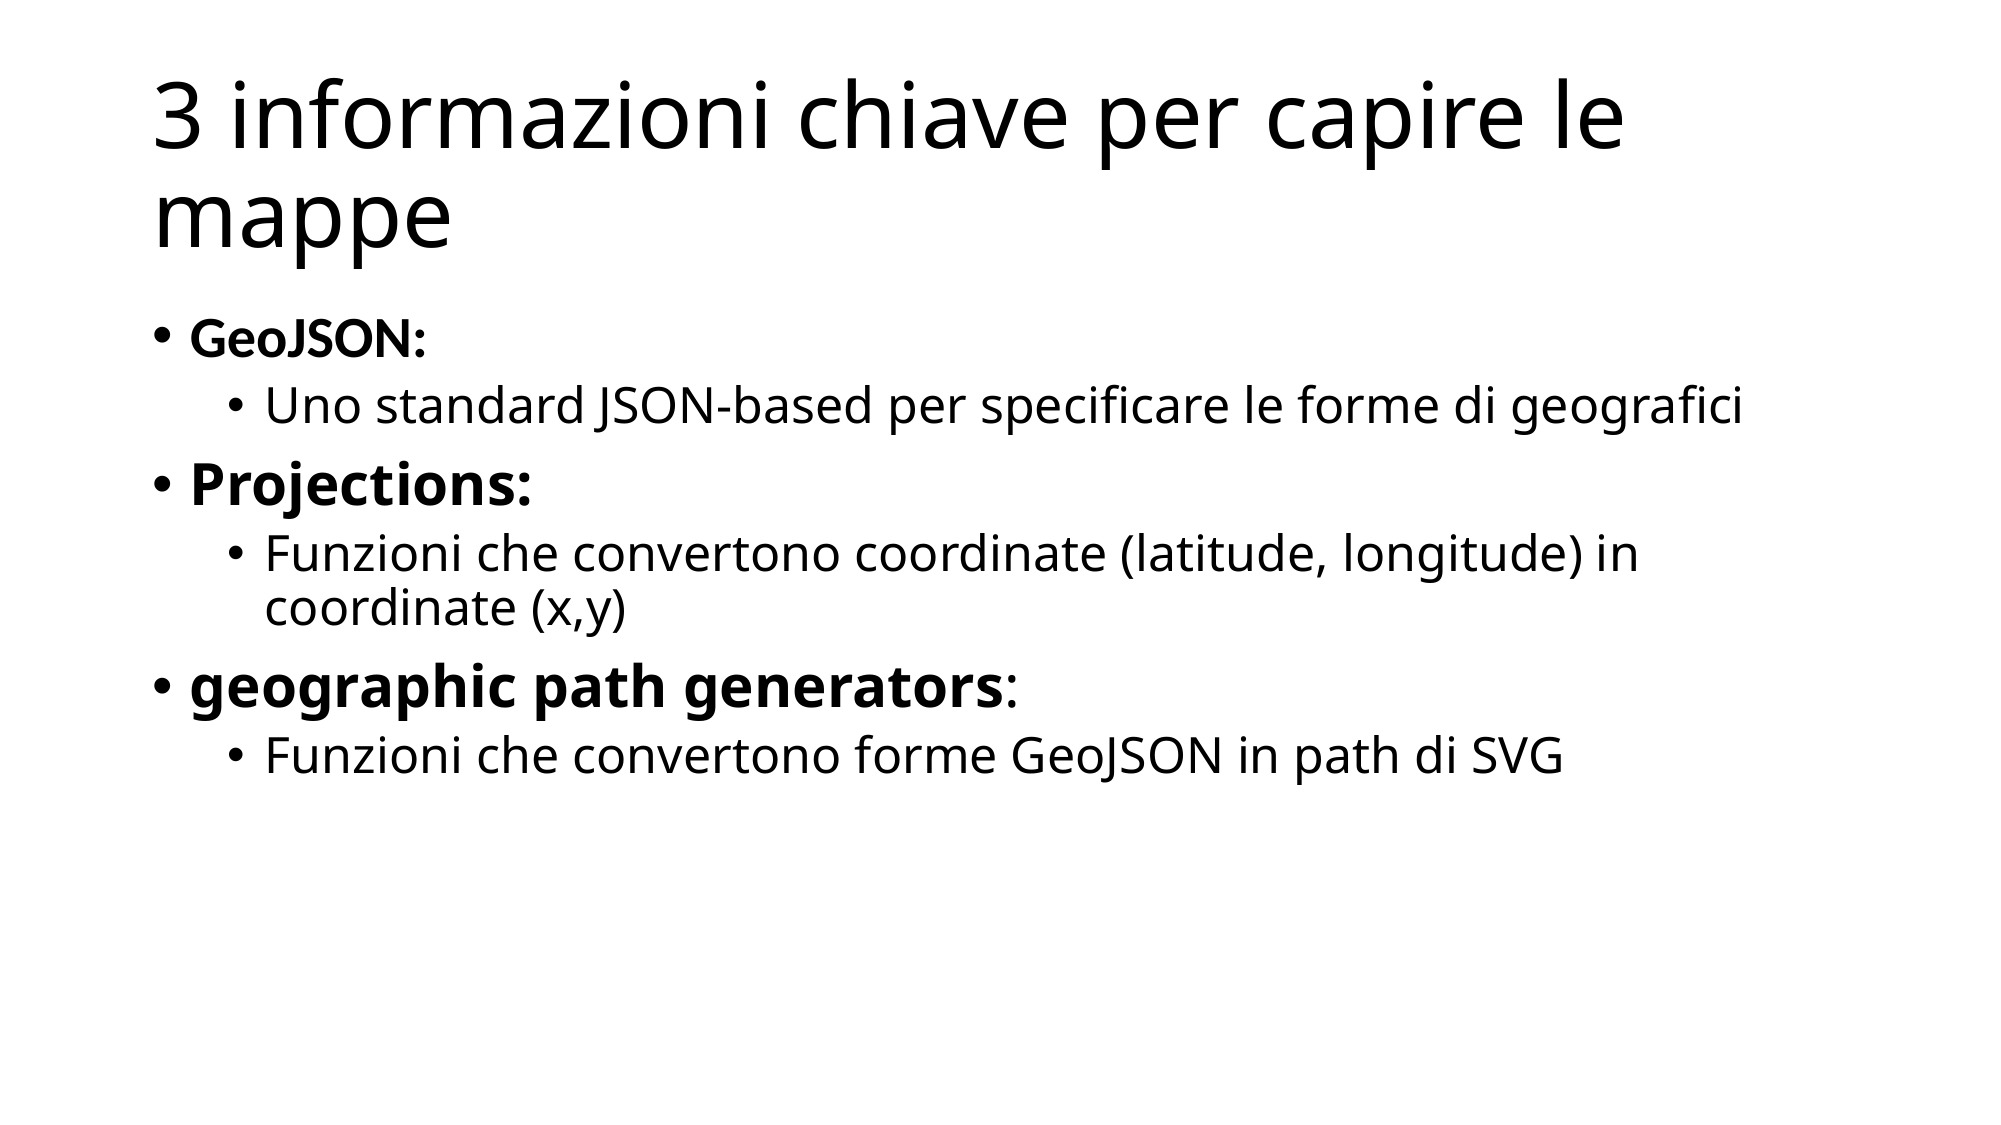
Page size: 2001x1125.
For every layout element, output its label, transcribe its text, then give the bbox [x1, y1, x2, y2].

title 3 informazioni chiave per capire le mappe [137, 59, 1863, 278]
list GeoJSON: Uno standard JSON-based per specificare le forme di geografici Projections: Funzioni che convertono coordinate (latitude, longitude) in coordinate (x,y) geographic path generators: Funzioni che convertono forme GeoJSON in path di SVG [137, 299, 1863, 1014]
